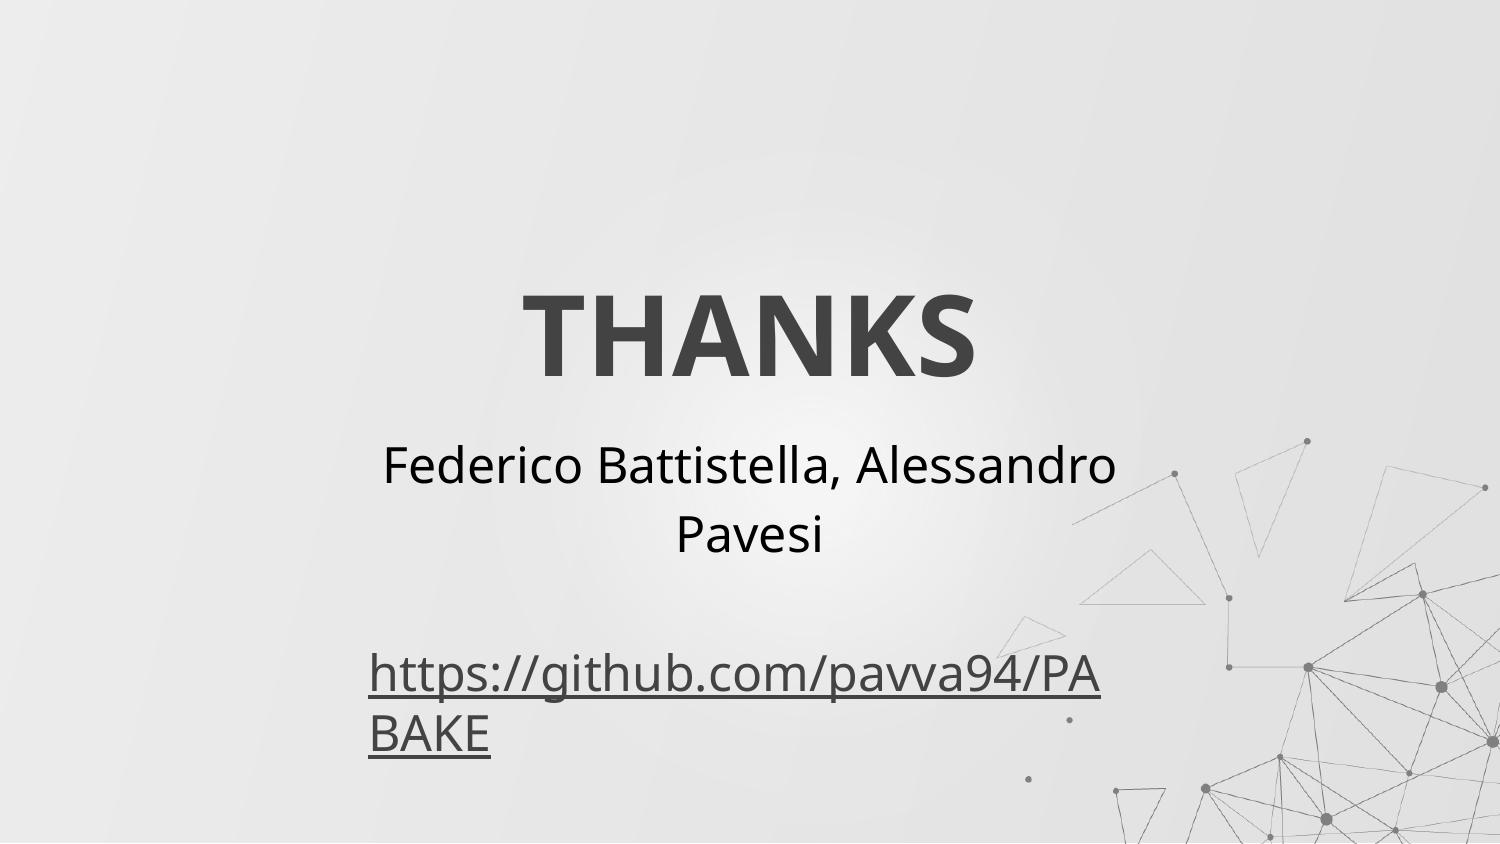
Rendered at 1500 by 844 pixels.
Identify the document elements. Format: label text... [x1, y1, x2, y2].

text_box Federico Battistella, Alessandro Pavesi https://github.com/pavva94/PABAKE [353, 409, 1147, 574]
title THANKS [323, 190, 1177, 415]
picture [0, 0, 1500, 844]
